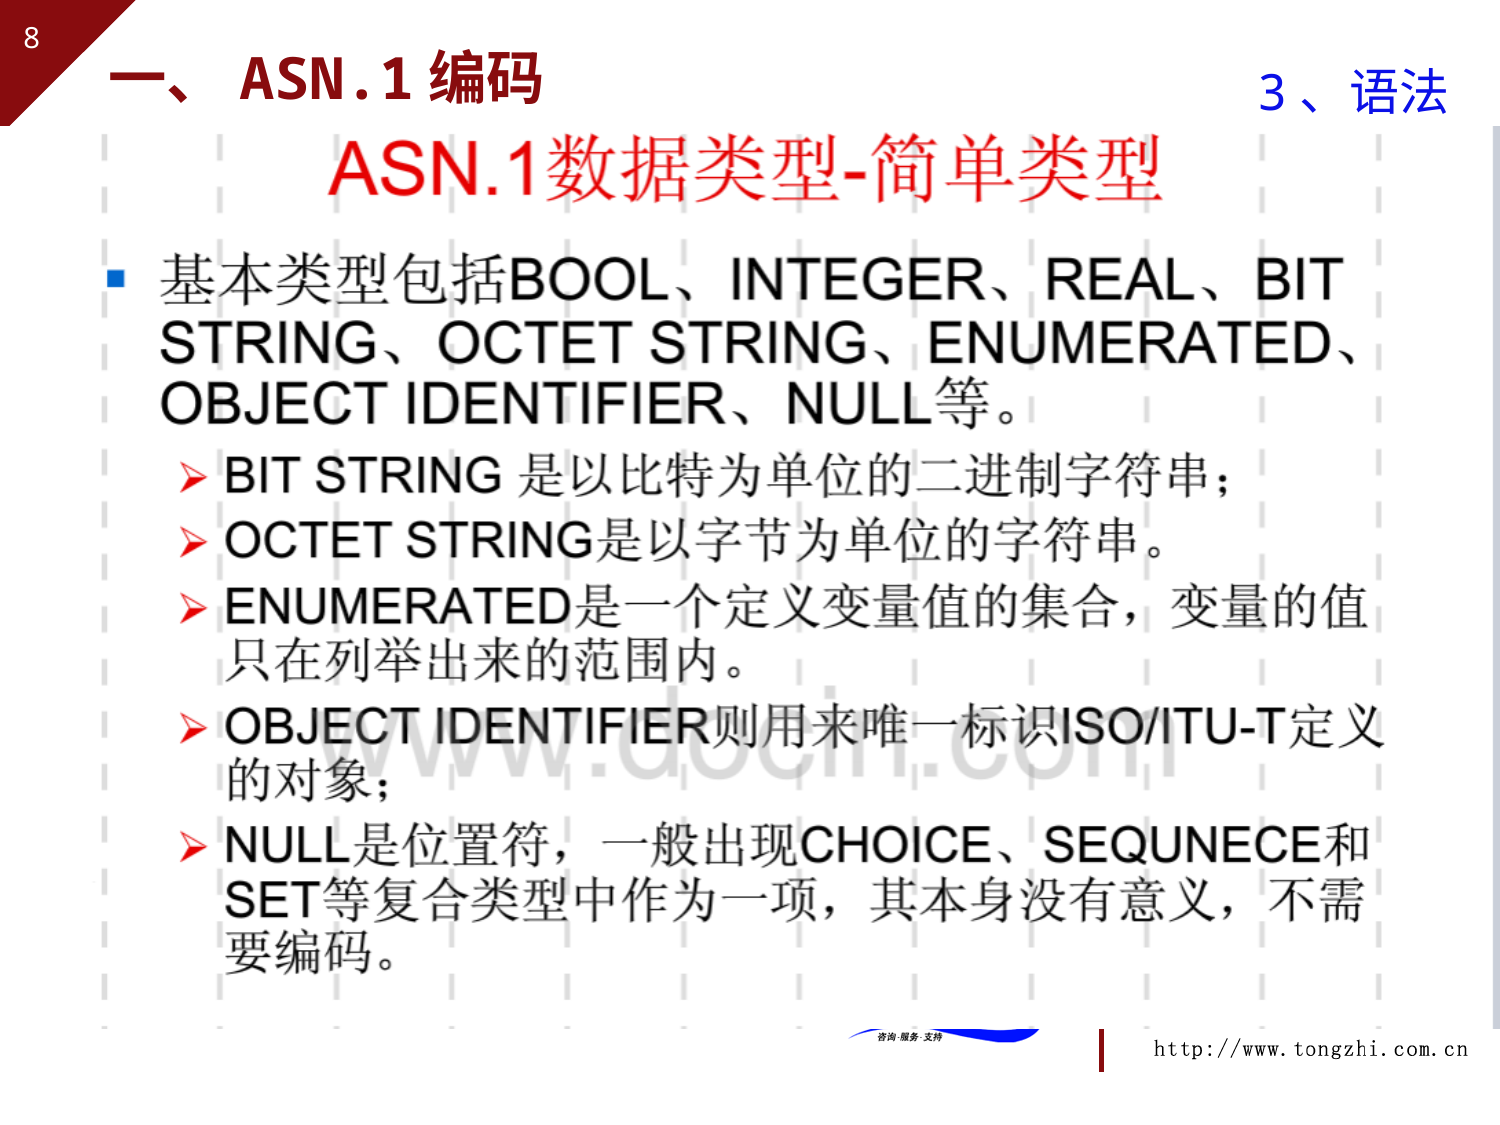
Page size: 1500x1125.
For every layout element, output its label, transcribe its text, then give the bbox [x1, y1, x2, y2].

list 3、语法 [796, 40, 1466, 125]
picture [0, 126, 1500, 1088]
title 一、ASN.1编码 [93, 23, 1067, 125]
